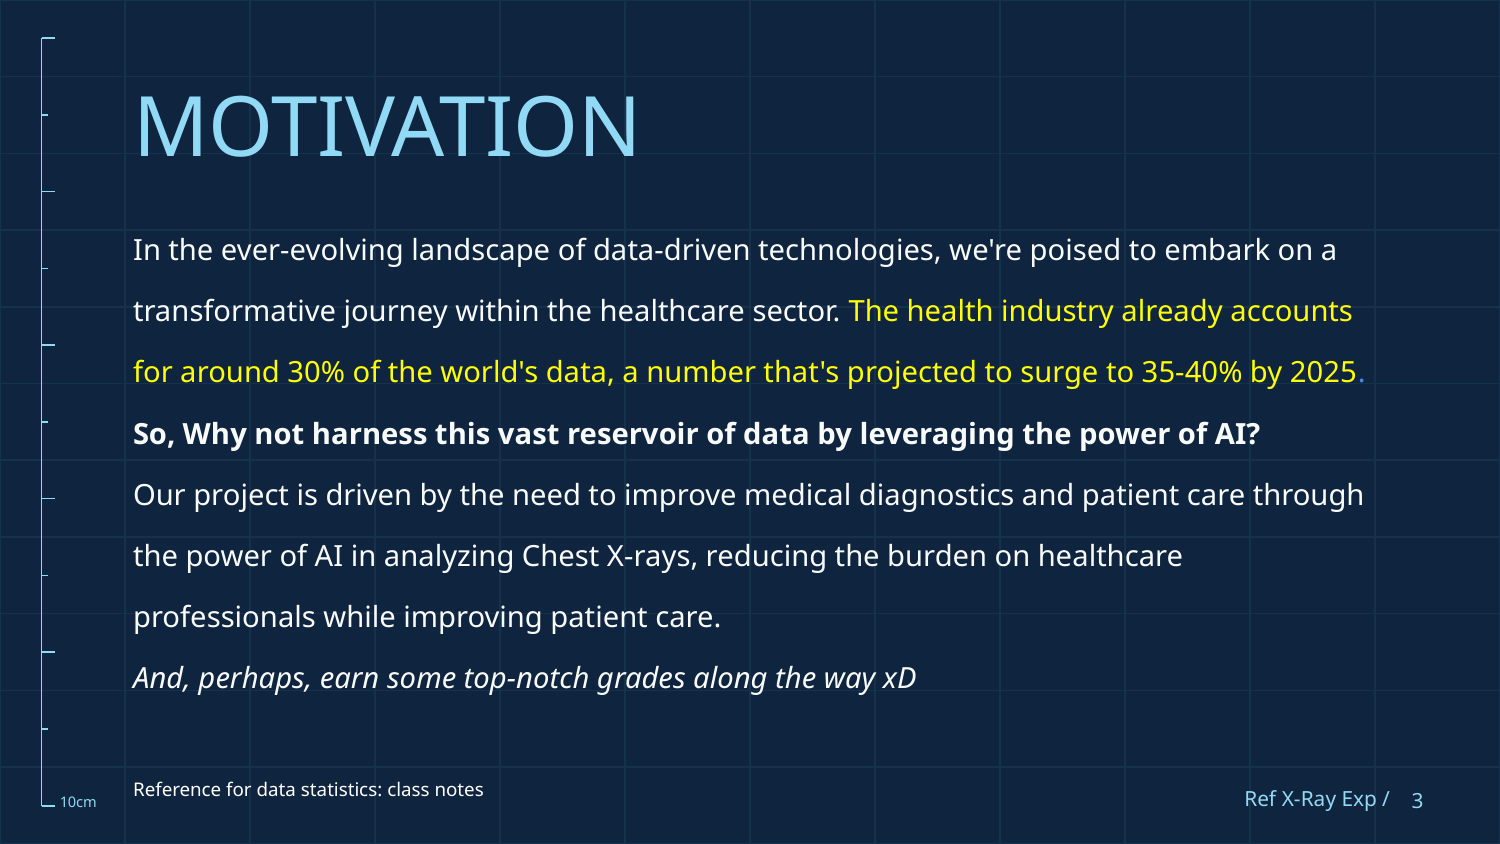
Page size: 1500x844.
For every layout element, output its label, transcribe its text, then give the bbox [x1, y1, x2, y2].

slide_number 3 [1411, 778, 1458, 820]
slide_number Ref X-Ray Exp / [1207, 777, 1411, 820]
title MOTIVATION [118, 72, 1382, 167]
list In the ever-evolving landscape of data-driven technologies, we're poised to embark on a transformative journey within the healthcare sector. The health industry already accounts for around 30% of the world's data, a number that's projected to surge to 35-40% by 2025. So, Why not harness this vast reservoir of data by leveraging the power of AI? Our project is driven by the need to improve medical diagnostics and patient care through the power of AI in analyzing Chest X-rays, reducing the burden on healthcare professionals while improving patient care. And, perhaps, earn some top-notch grades along the way xD Reference for data statistics: class notes [118, 190, 1382, 820]
